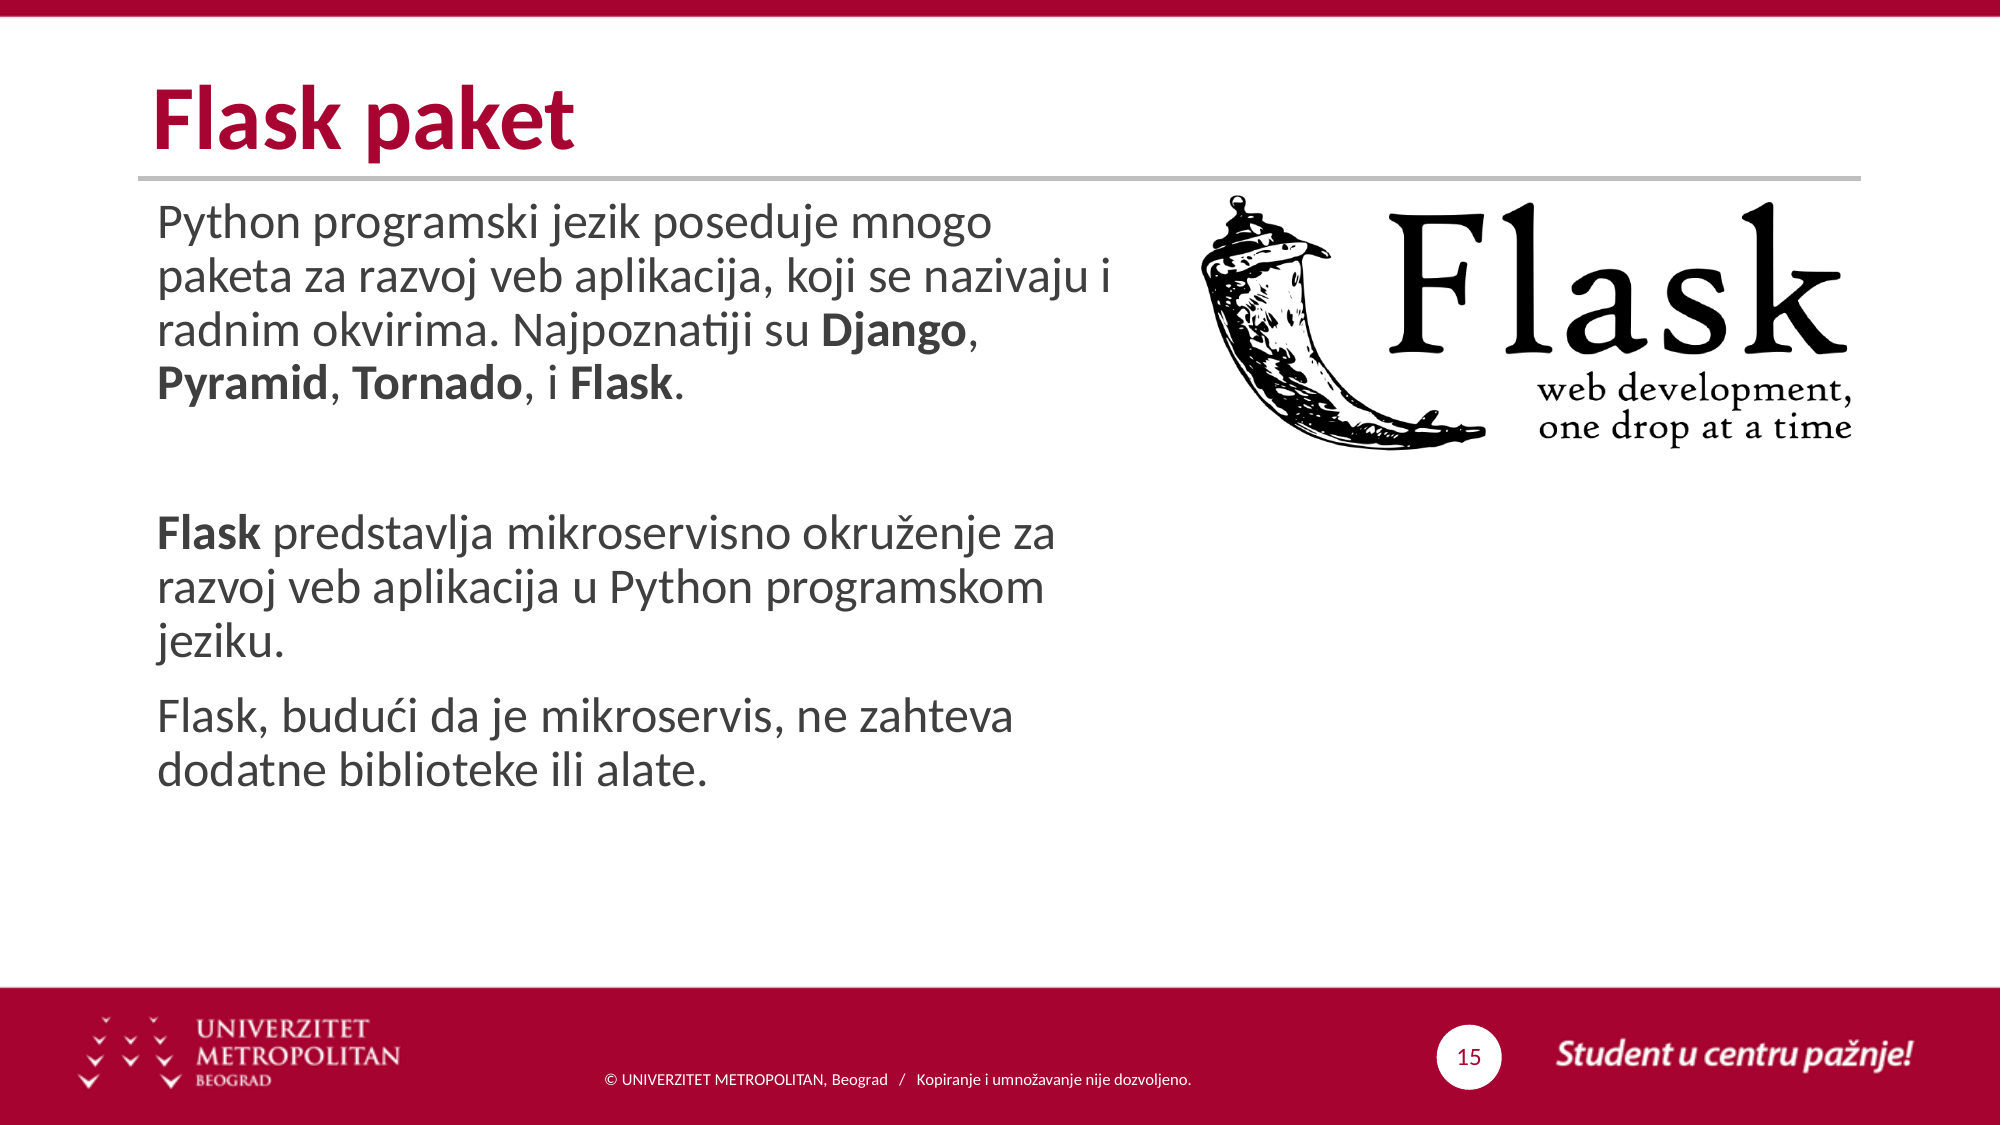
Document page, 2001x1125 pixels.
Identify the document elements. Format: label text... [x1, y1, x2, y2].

title Flask paket [137, 63, 1863, 202]
picture [0, 0, 2000, 1125]
list Python programski jezik poseduje mnogo paketa za razvoj veb aplikacija, koji se nazivaju i radnim okvirima. Najpoznatiji su Django, Pyramid, Tornado, i Flask. Flask predstavlja mikroservisno okruženje za razvoj veb aplikacija u Python programskom jeziku. Flask, budući da je mikroservis, ne zahteva dodatne biblioteke ili alate. [142, 202, 1147, 963]
